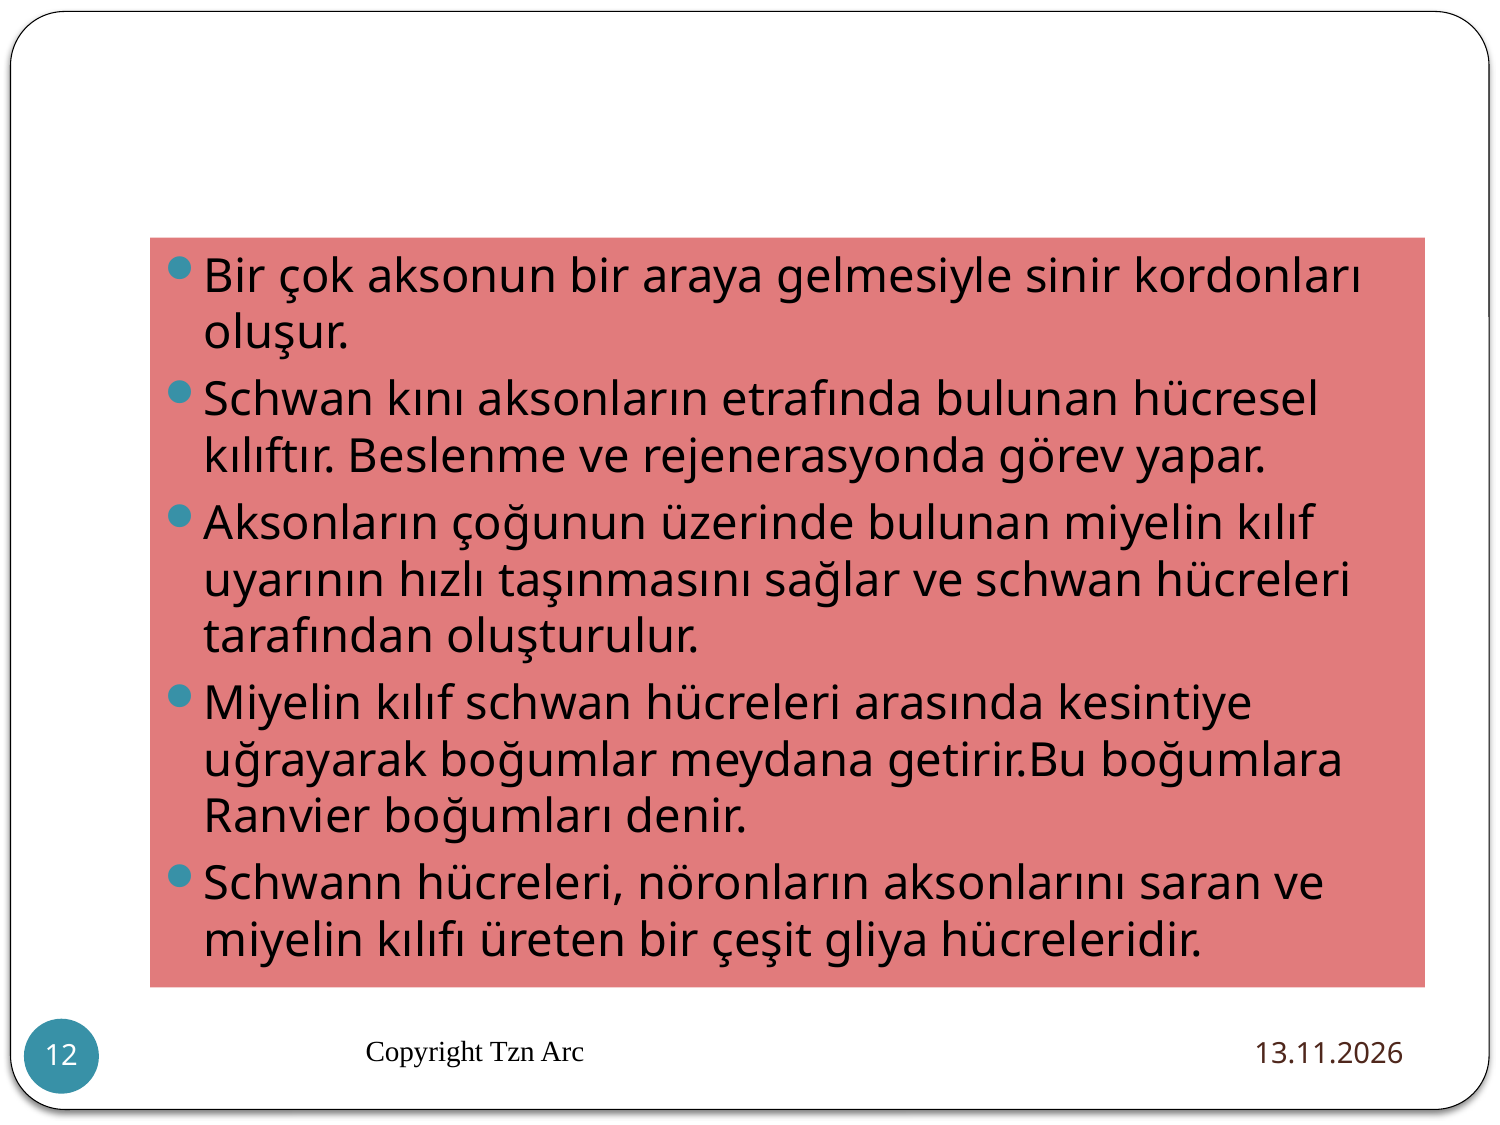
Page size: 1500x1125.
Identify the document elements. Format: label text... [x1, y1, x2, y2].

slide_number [1012, 1015, 1419, 1094]
slide_number 12 [23, 1018, 99, 1094]
list Bir çok aksonun bir araya gelmesiyle sinir kordonları oluşur. Schwan kını aksonların etrafında bulunan hücresel kılıftır. Beslenme ve rejenerasyonda görev yapar. Aksonların çoğunun üzerinde bulunan miyelin kılıf uyarının hızlı taşınmasını sağlar ve schwan hücreleri tarafından oluşturulur. Miyelin kılıf schwan hücreleri arasında kesintiye uğrayarak boğumlar meydana getirir.Bu boğumlara Ranvier boğumları denir. Schwann hücreleri, nöronların aksonlarını saran ve miyelin kılıfı üreten bir çeşit gliya hücreleridir. [150, 237, 1425, 988]
footer Copyright Tzn Arc [150, 1012, 800, 1088]
